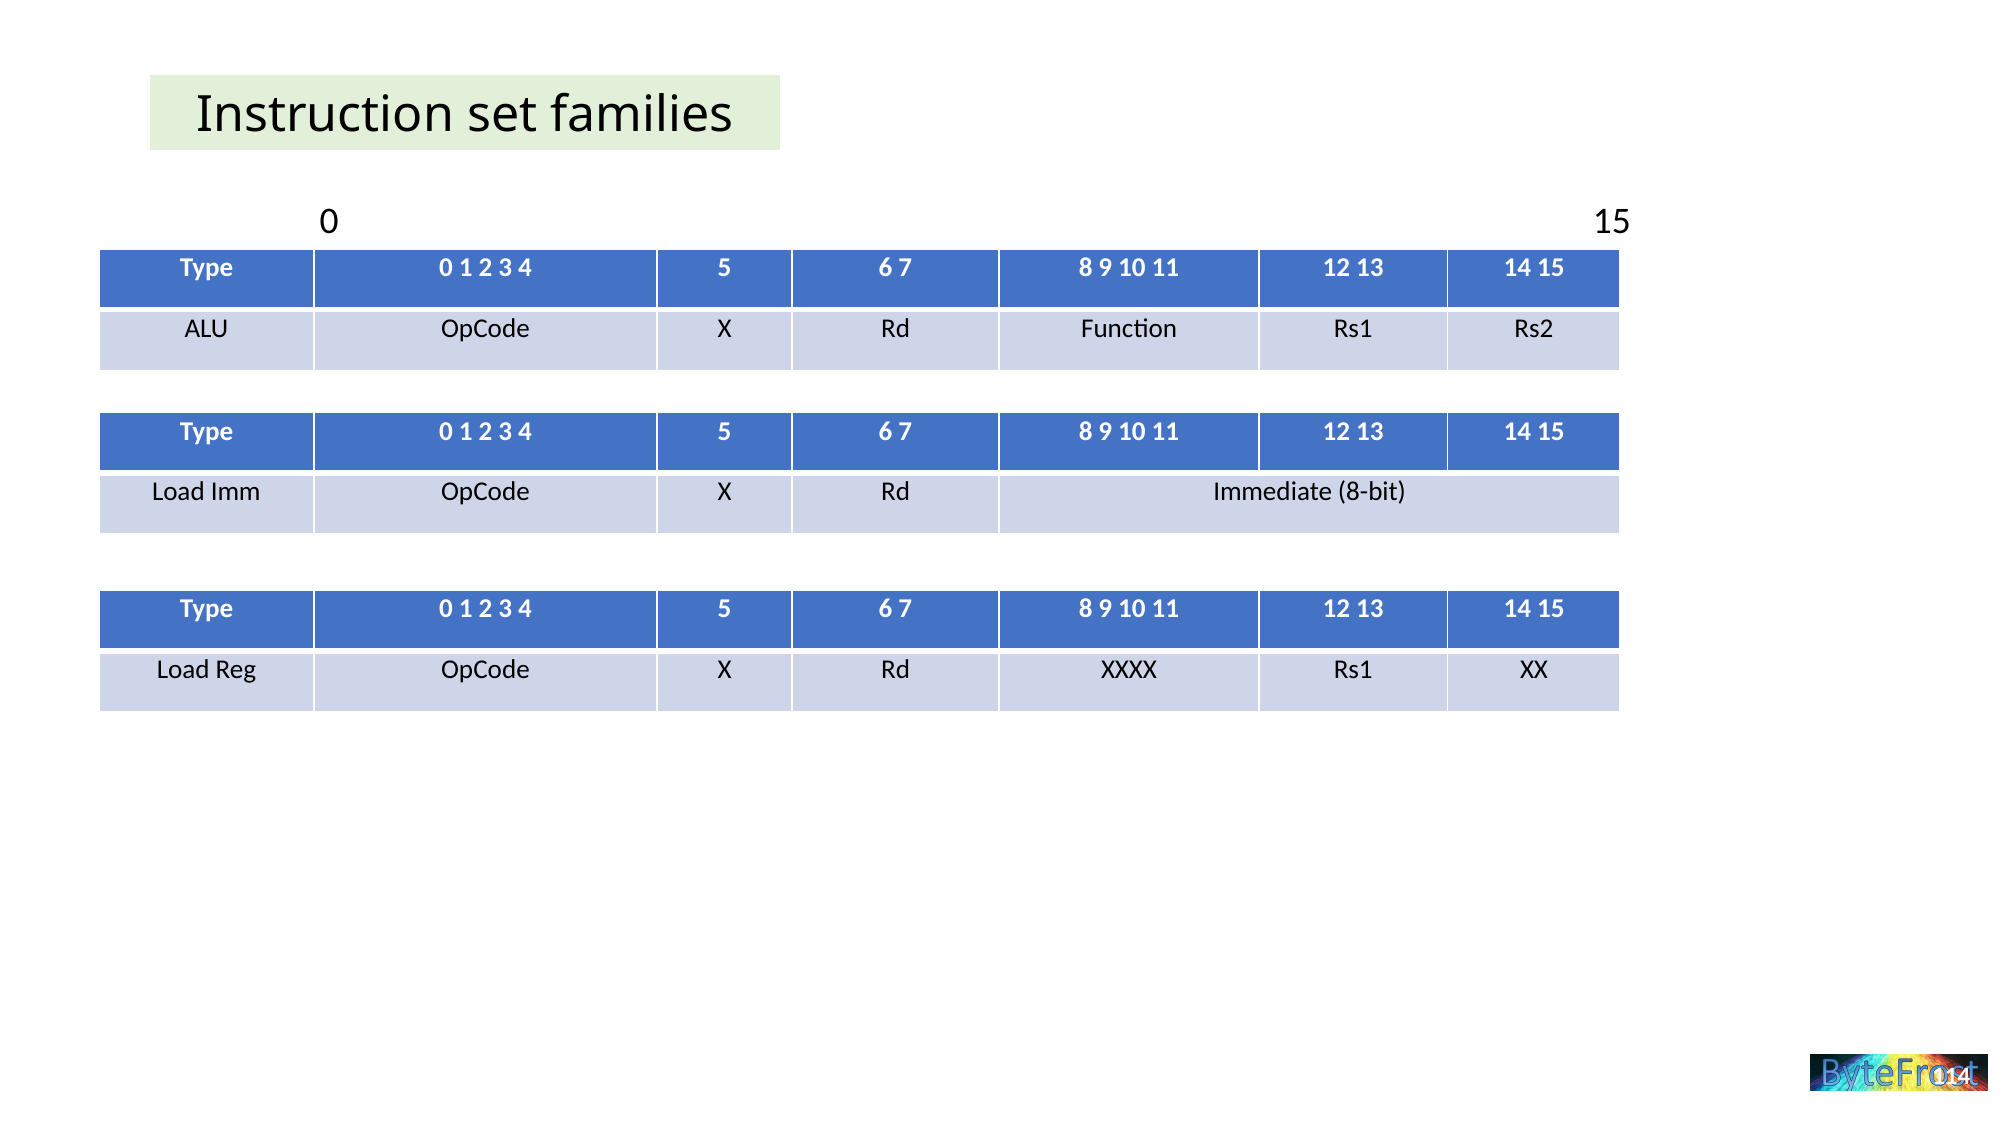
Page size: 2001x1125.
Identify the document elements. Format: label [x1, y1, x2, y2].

table_cell [100, 312, 313, 370]
table_header [658, 413, 791, 470]
table_header [793, 250, 998, 307]
table_cell [1448, 654, 1619, 711]
table_header [315, 591, 656, 648]
table_cell [658, 312, 791, 370]
table_cell [1000, 476, 1619, 533]
table_cell [793, 654, 998, 711]
table_header [100, 591, 313, 648]
table_header [315, 413, 656, 470]
table_cell [1000, 654, 1258, 711]
table_header [1260, 591, 1447, 648]
table_header [1448, 250, 1619, 307]
table_cell [1000, 312, 1258, 370]
title [150, 75, 780, 150]
table_header [1000, 250, 1258, 307]
text_box [1535, 1044, 1986, 1105]
table_header [658, 591, 791, 648]
table_header [100, 413, 313, 470]
table_cell [315, 476, 656, 533]
table_cell [793, 312, 998, 370]
table_header [658, 250, 791, 307]
table_header [1448, 413, 1619, 470]
table_cell [315, 312, 656, 370]
table_cell [100, 654, 313, 711]
text_box [304, 188, 1650, 248]
table_cell [658, 476, 791, 533]
table_header [1260, 413, 1447, 470]
table_cell [1260, 312, 1447, 370]
table_cell [1448, 312, 1619, 370]
table_header [1000, 591, 1258, 648]
table_header [1260, 250, 1447, 307]
table_header [100, 250, 313, 307]
table_cell [658, 654, 791, 711]
table_cell [315, 654, 656, 711]
table_header [1448, 591, 1619, 648]
picture [1810, 1054, 1988, 1091]
table_cell [1260, 654, 1447, 711]
table_cell [793, 476, 998, 533]
table_header [1000, 413, 1258, 470]
table_header [793, 413, 998, 470]
table_header [315, 250, 656, 307]
table_header [793, 591, 998, 648]
table_cell [100, 476, 313, 533]
